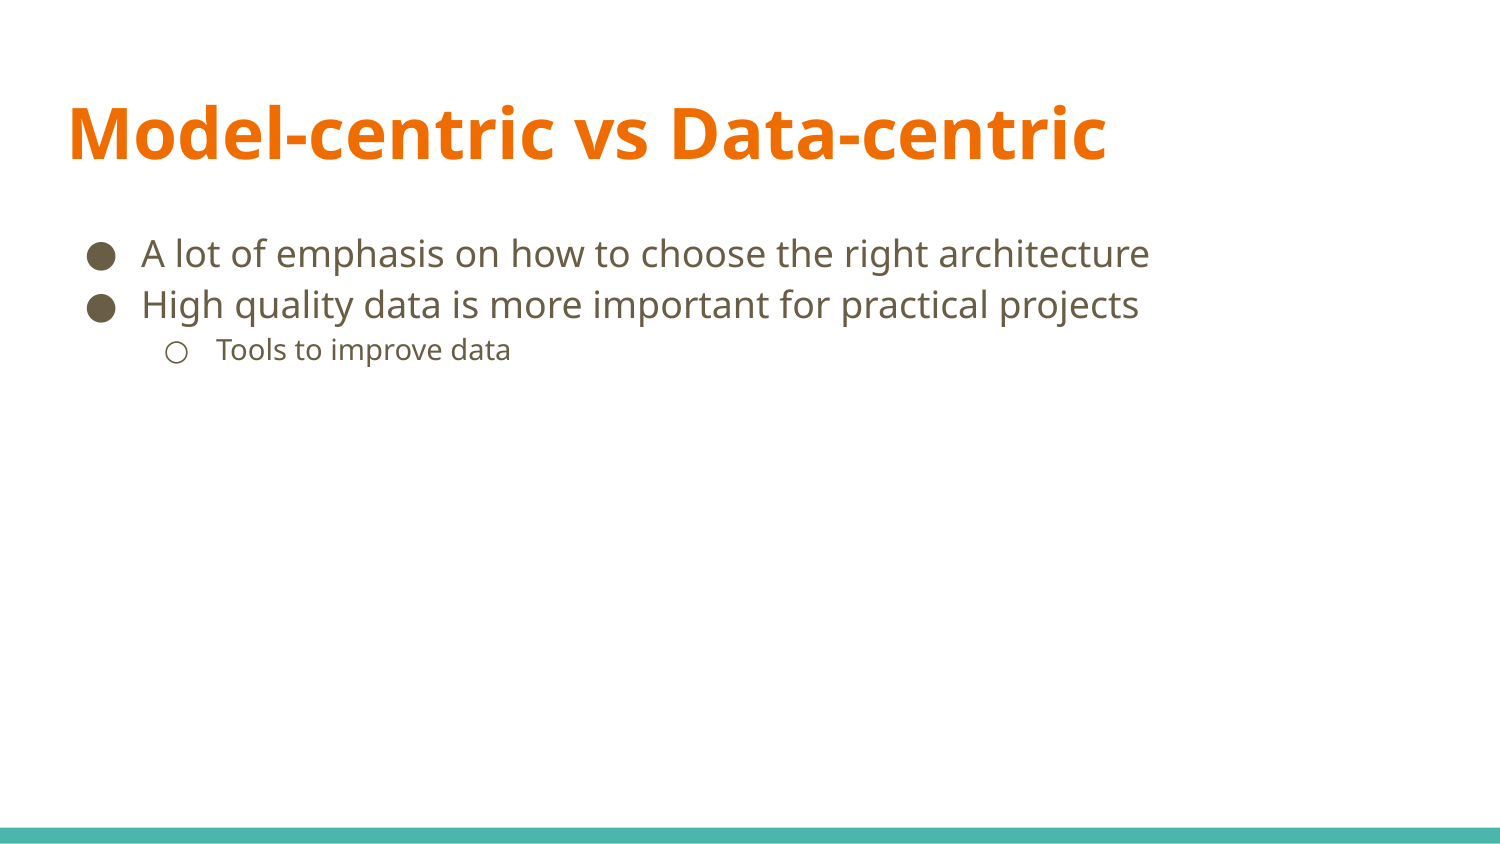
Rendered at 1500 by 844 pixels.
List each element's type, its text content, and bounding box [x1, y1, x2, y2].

list A lot of emphasis on how to choose the right architecture High quality data is more important for practical projects Tools to improve data [51, 207, 1449, 750]
title Model-centric vs Data-centric [51, 72, 1449, 189]
